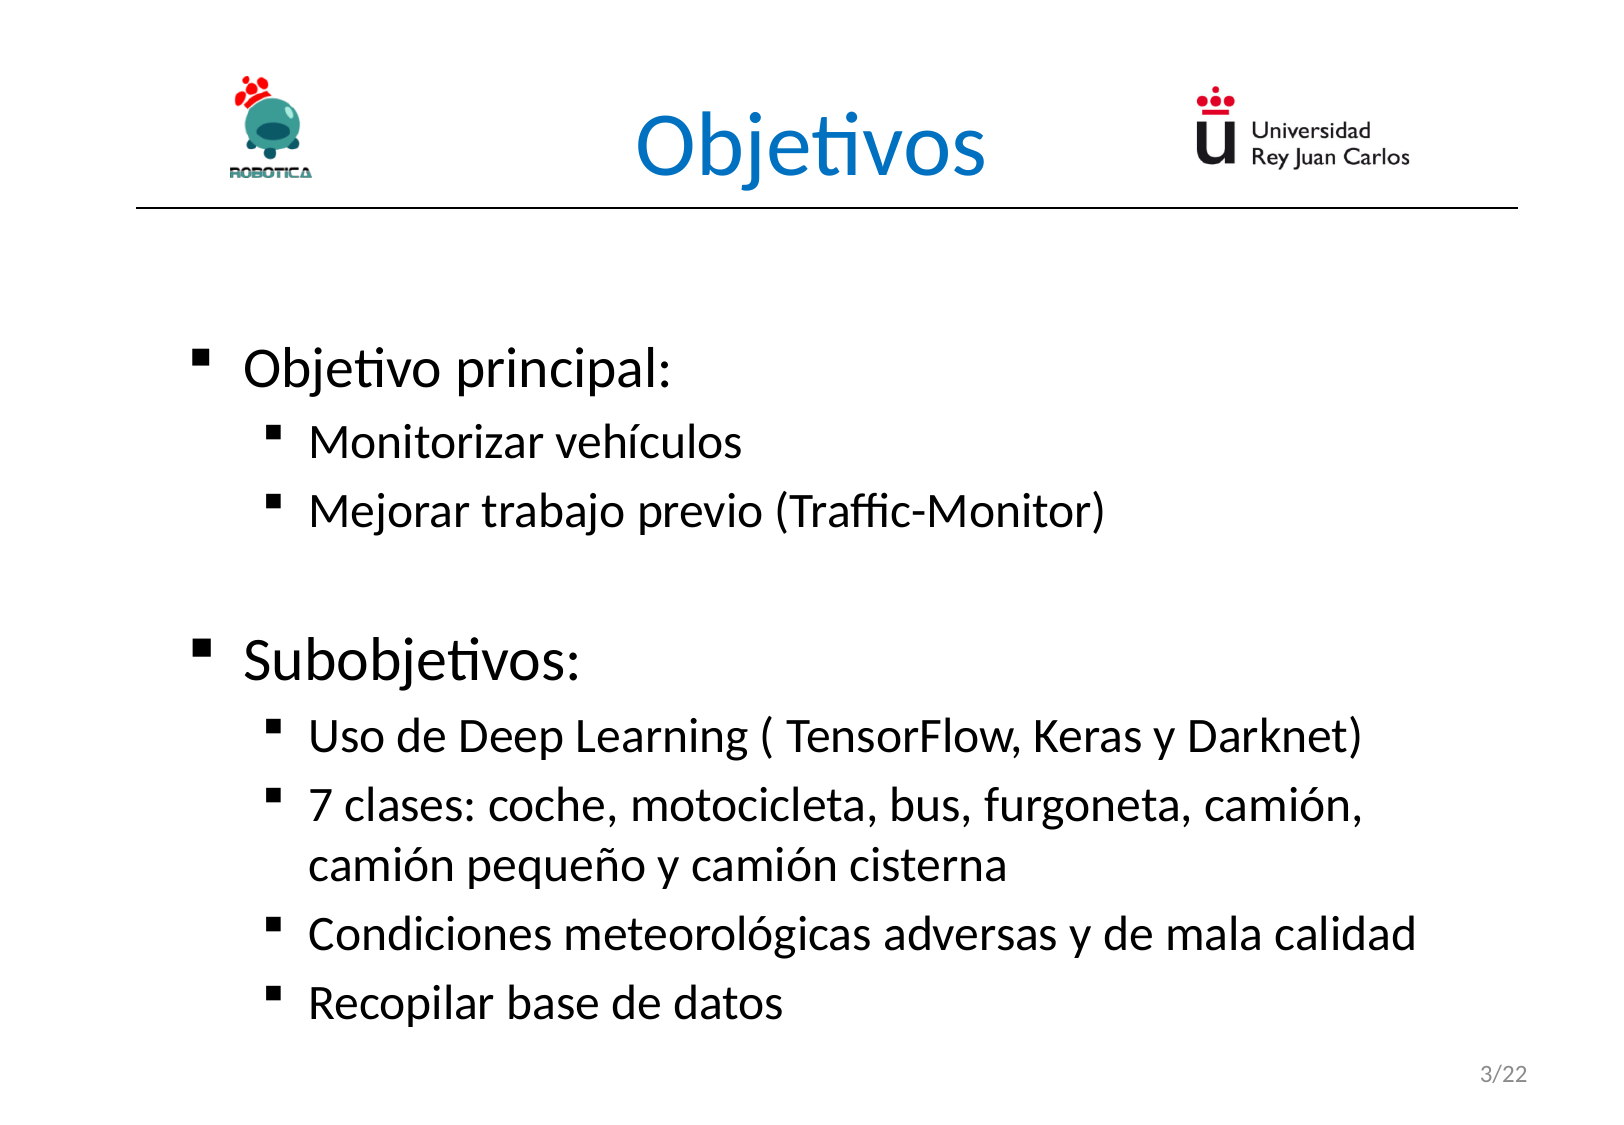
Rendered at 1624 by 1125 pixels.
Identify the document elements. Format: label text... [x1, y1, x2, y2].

title Objetivos [81, 45, 1543, 233]
slide_number 3/22 [1163, 1042, 1543, 1103]
picture [1190, 81, 1415, 181]
picture [221, 66, 317, 190]
list Objetivo principal: Monitorizar vehículos Mejorar trabajo previo (Traffic-Monitor) Subobjetivos: Uso de Deep Learning ( TensorFlow, Keras y Darknet) 7 clases: coche, motocicleta, bus, furgoneta, camión, camión pequeño y camión cisterna Condiciones meteorológicas adversas y de mala calidad Recopilar base de datos [172, 322, 1523, 1043]
